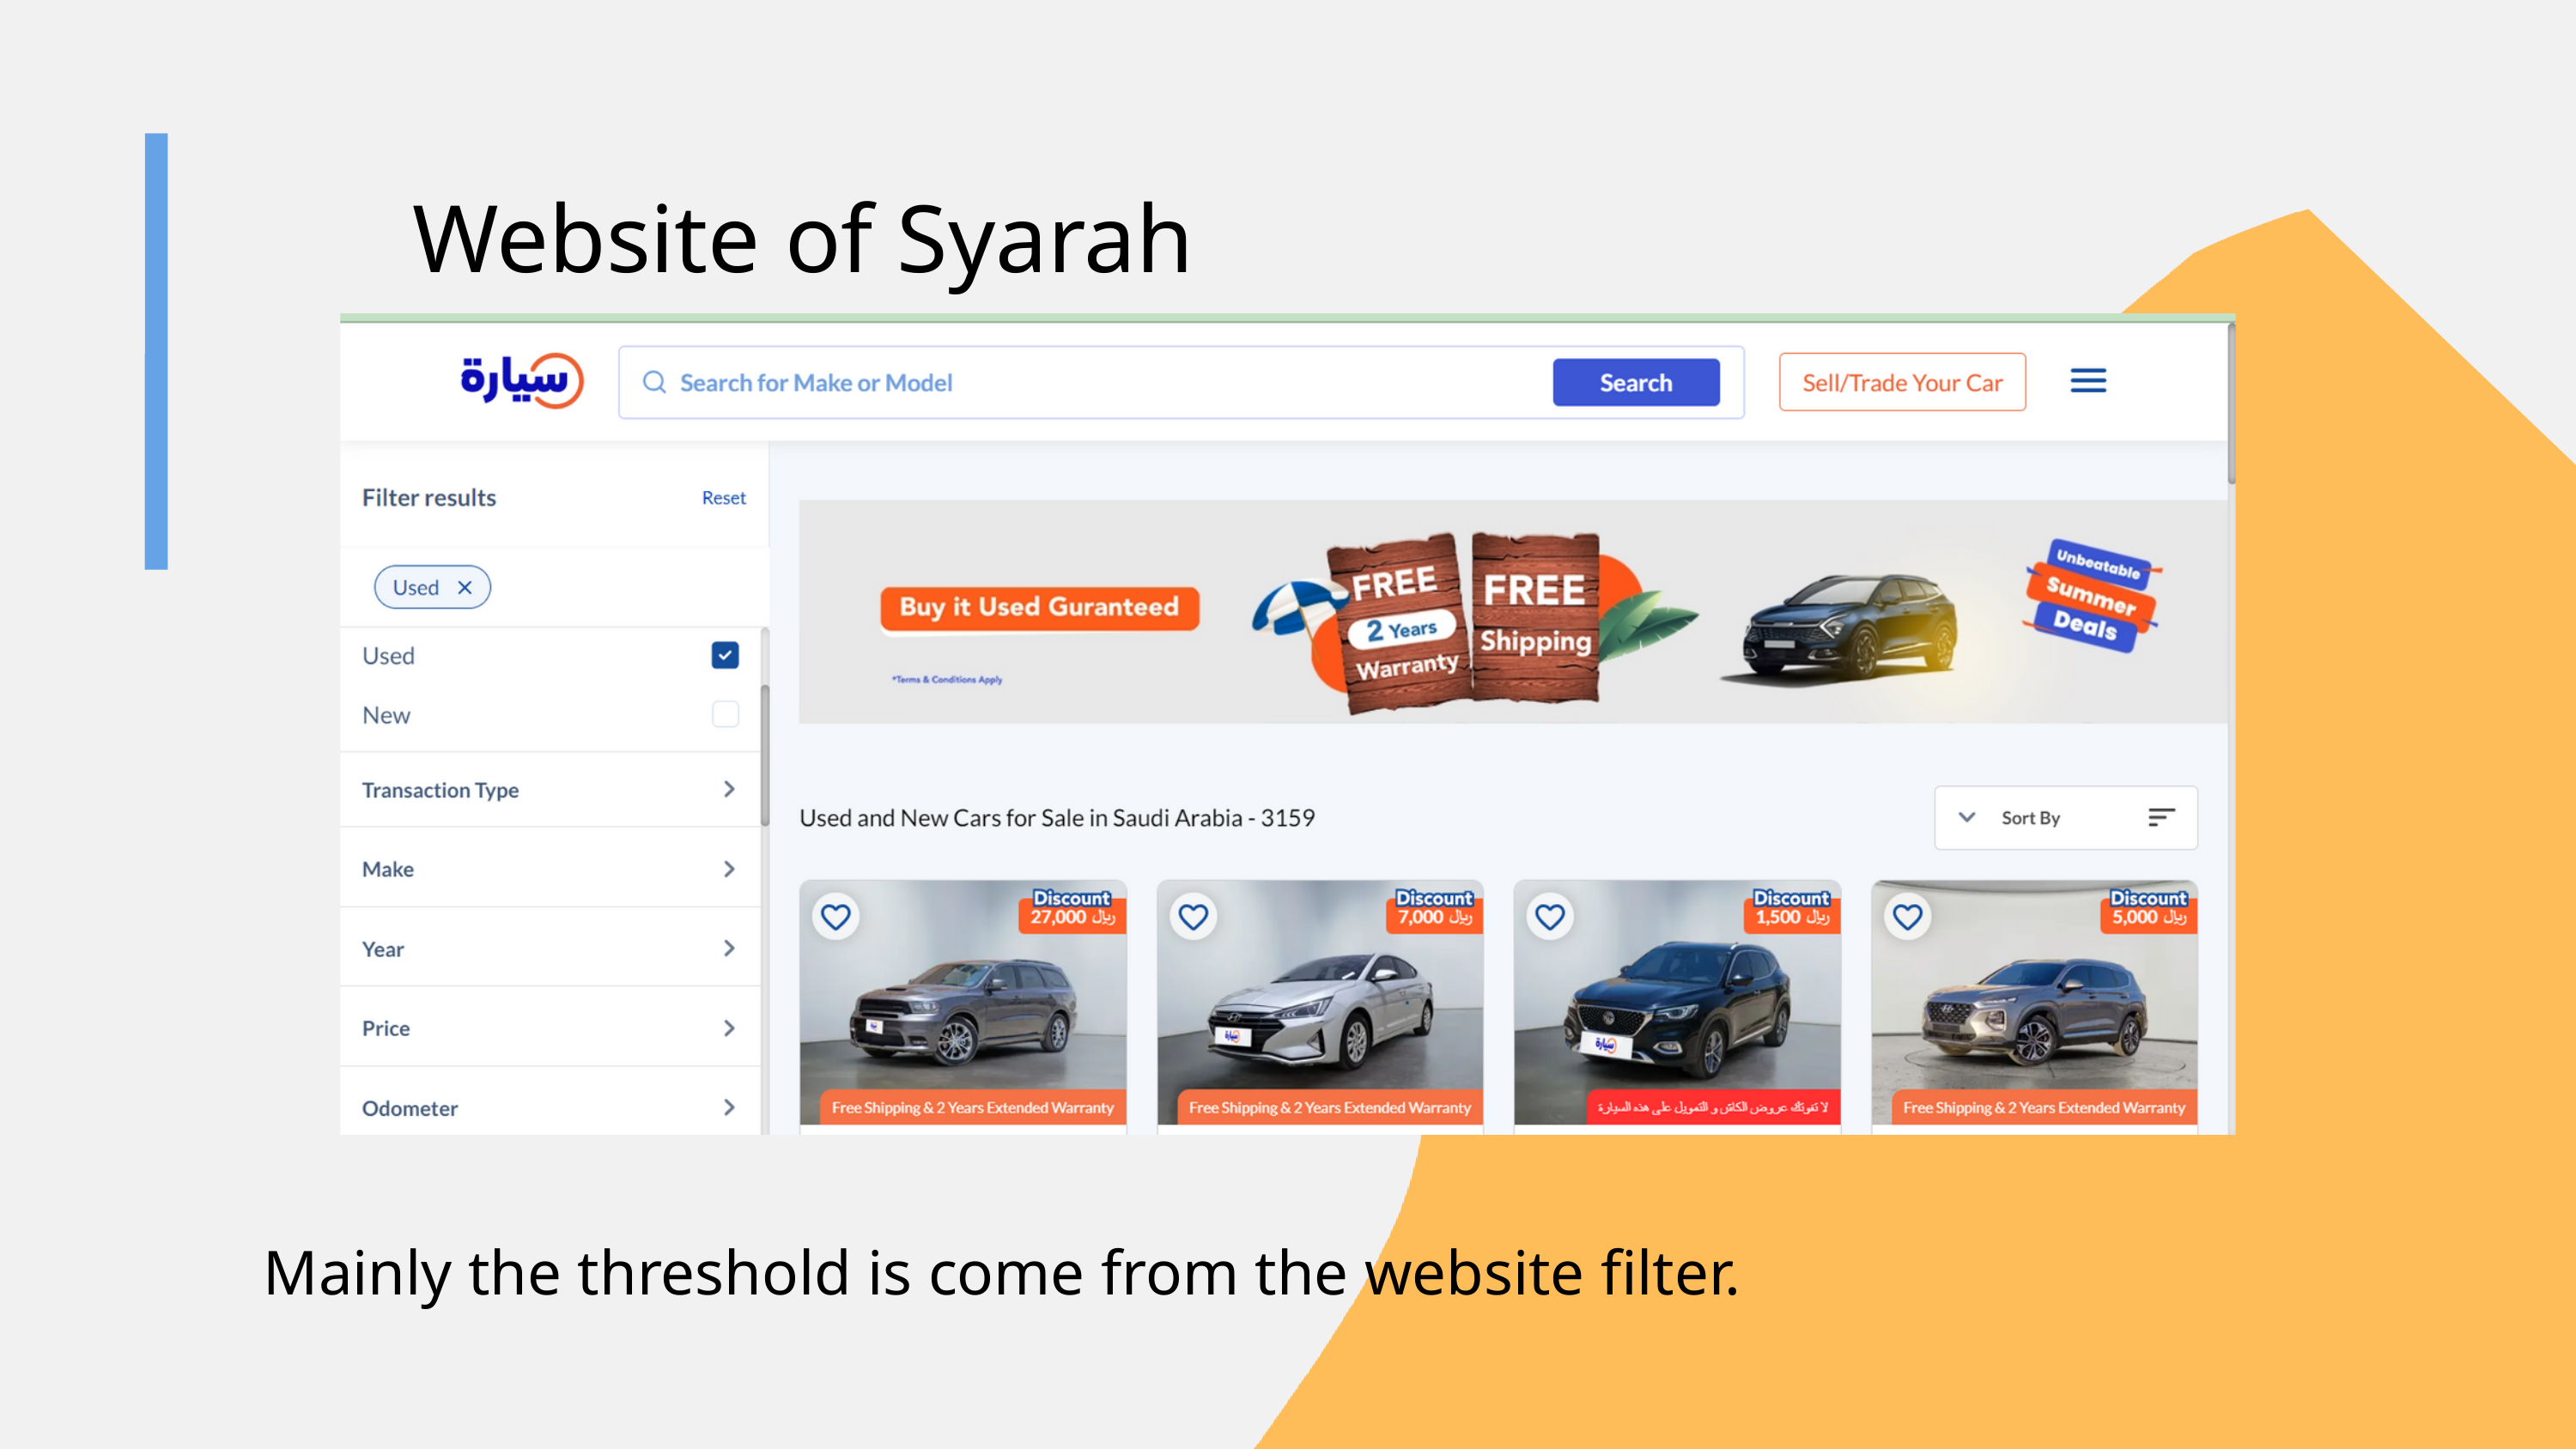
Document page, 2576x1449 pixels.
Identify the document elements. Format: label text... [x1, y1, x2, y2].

text_box Website of Syarah [340, 160, 1267, 291]
text_box [340, 313, 2236, 1135]
text_box Mainly the threshold is come from the website filter. [184, 1222, 1838, 1307]
text_box [1011, 144, 2576, 1449]
